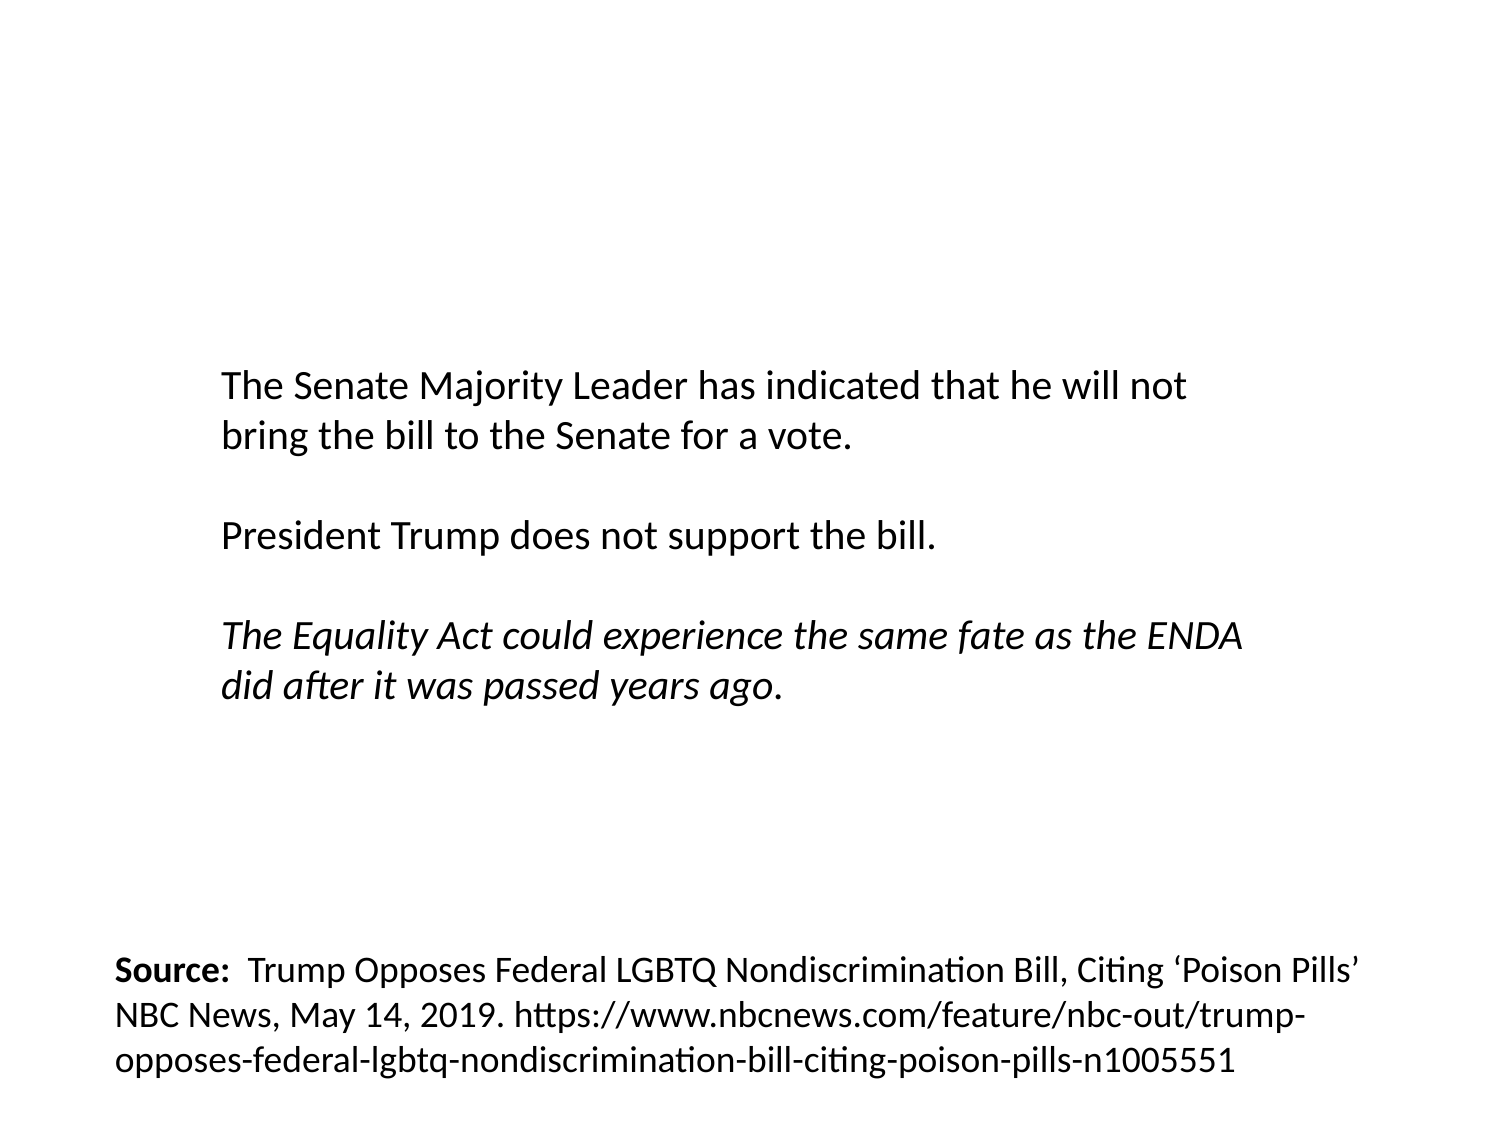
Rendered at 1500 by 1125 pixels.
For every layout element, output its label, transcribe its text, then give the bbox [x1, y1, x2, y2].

text_box Source: Trump Opposes Federal LGBTQ Nondiscrimination Bill, Citing ‘Poison Pills’ NBC News, May 14, 2019. https://www.nbcnews.com/feature/nbc-out/trump-opposes-federal-lgbtq-nondiscrimination-bill-citing-poison-pills-n1005551 [99, 937, 1425, 1088]
text_box The Senate Majority Leader has indicated that he will not bring the bill to the Senate for a vote. President Trump does not support the bill. The Equality Act could experience the same fate as the ENDA did after it was passed years ago. [206, 350, 1294, 715]
